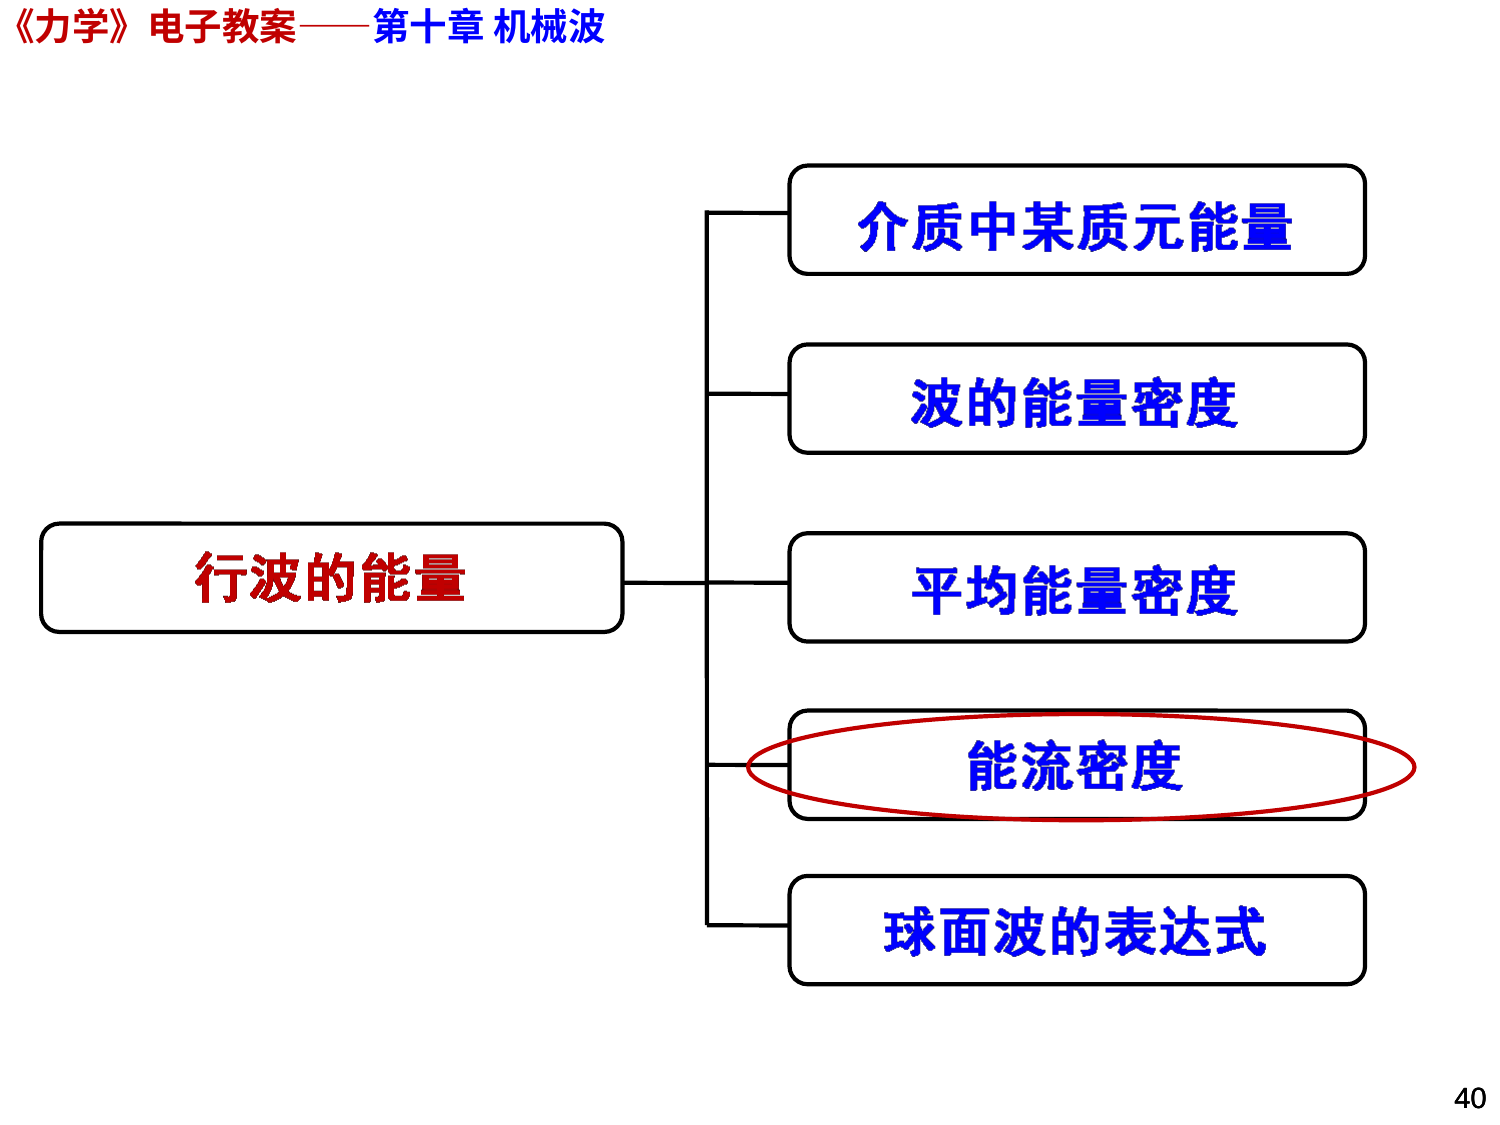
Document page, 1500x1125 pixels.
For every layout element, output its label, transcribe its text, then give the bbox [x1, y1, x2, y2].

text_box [37, 165, 1366, 985]
text_box 40 [1151, 1071, 1500, 1106]
text_box [1371, 738, 1417, 796]
